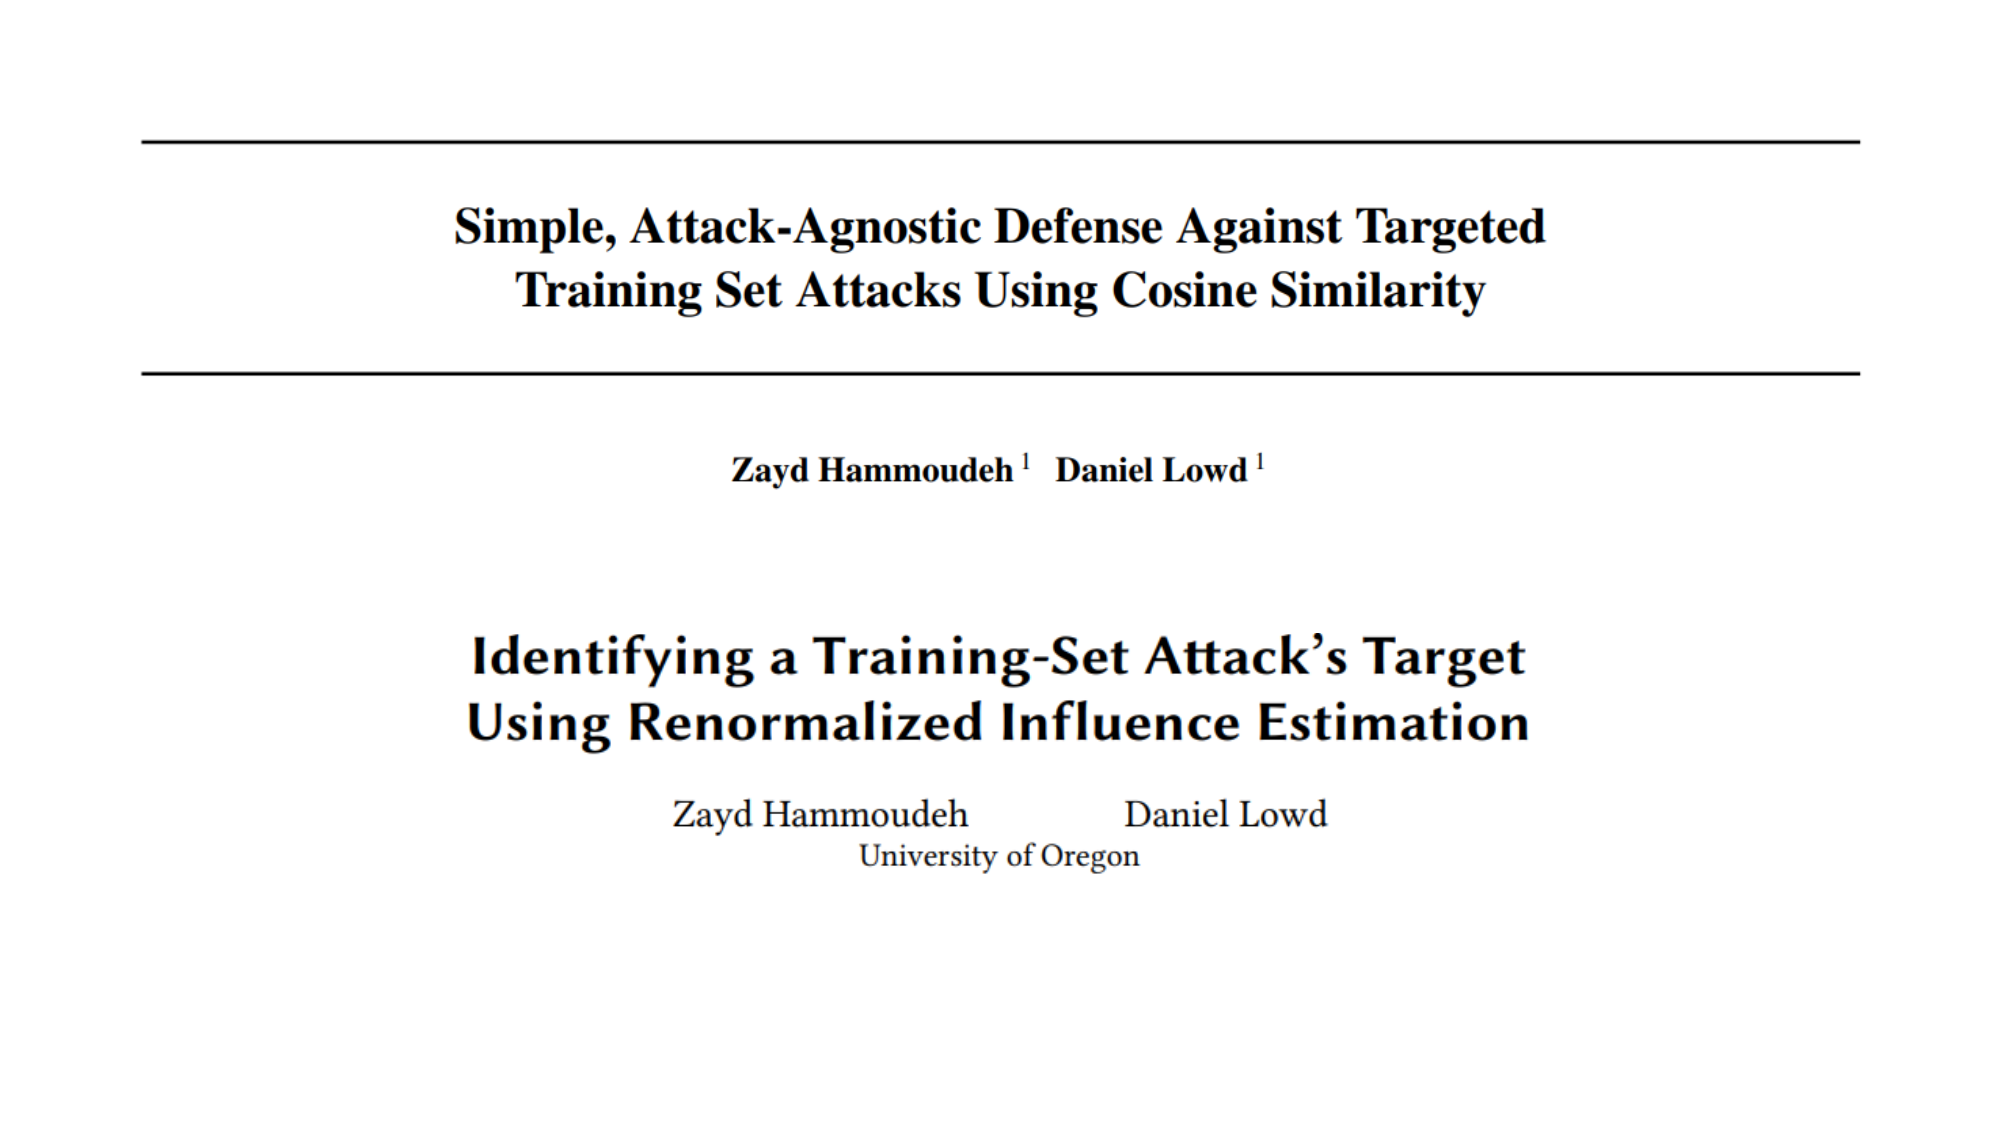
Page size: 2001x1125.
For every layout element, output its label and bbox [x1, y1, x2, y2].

picture [137, 136, 1863, 491]
picture [467, 633, 1532, 877]
